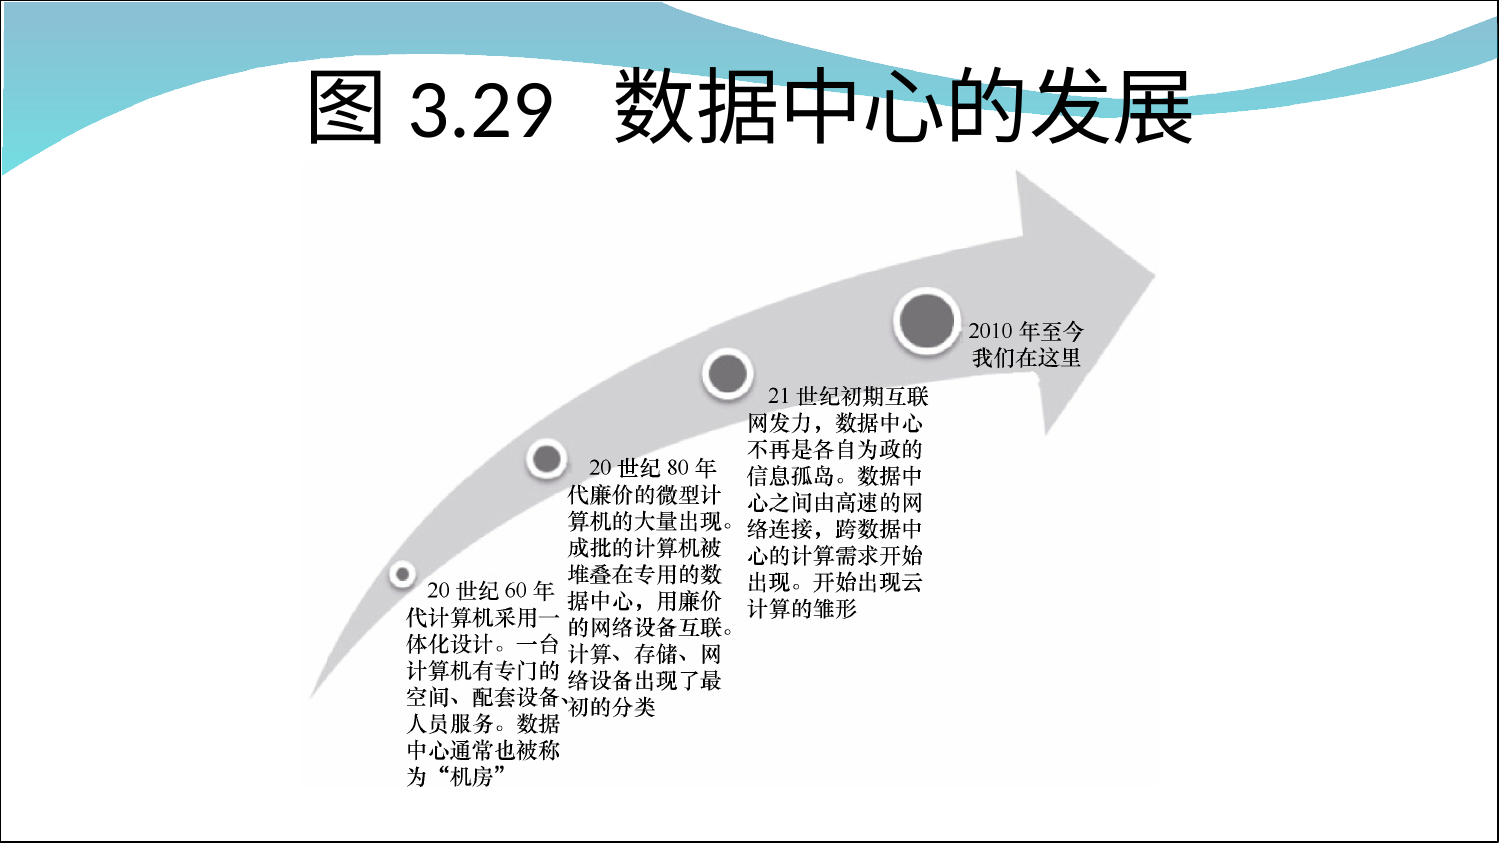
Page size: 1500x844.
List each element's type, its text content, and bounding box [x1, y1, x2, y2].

title 图3.29 数据中心的发展 [75, 33, 1425, 175]
picture [300, 161, 1158, 787]
